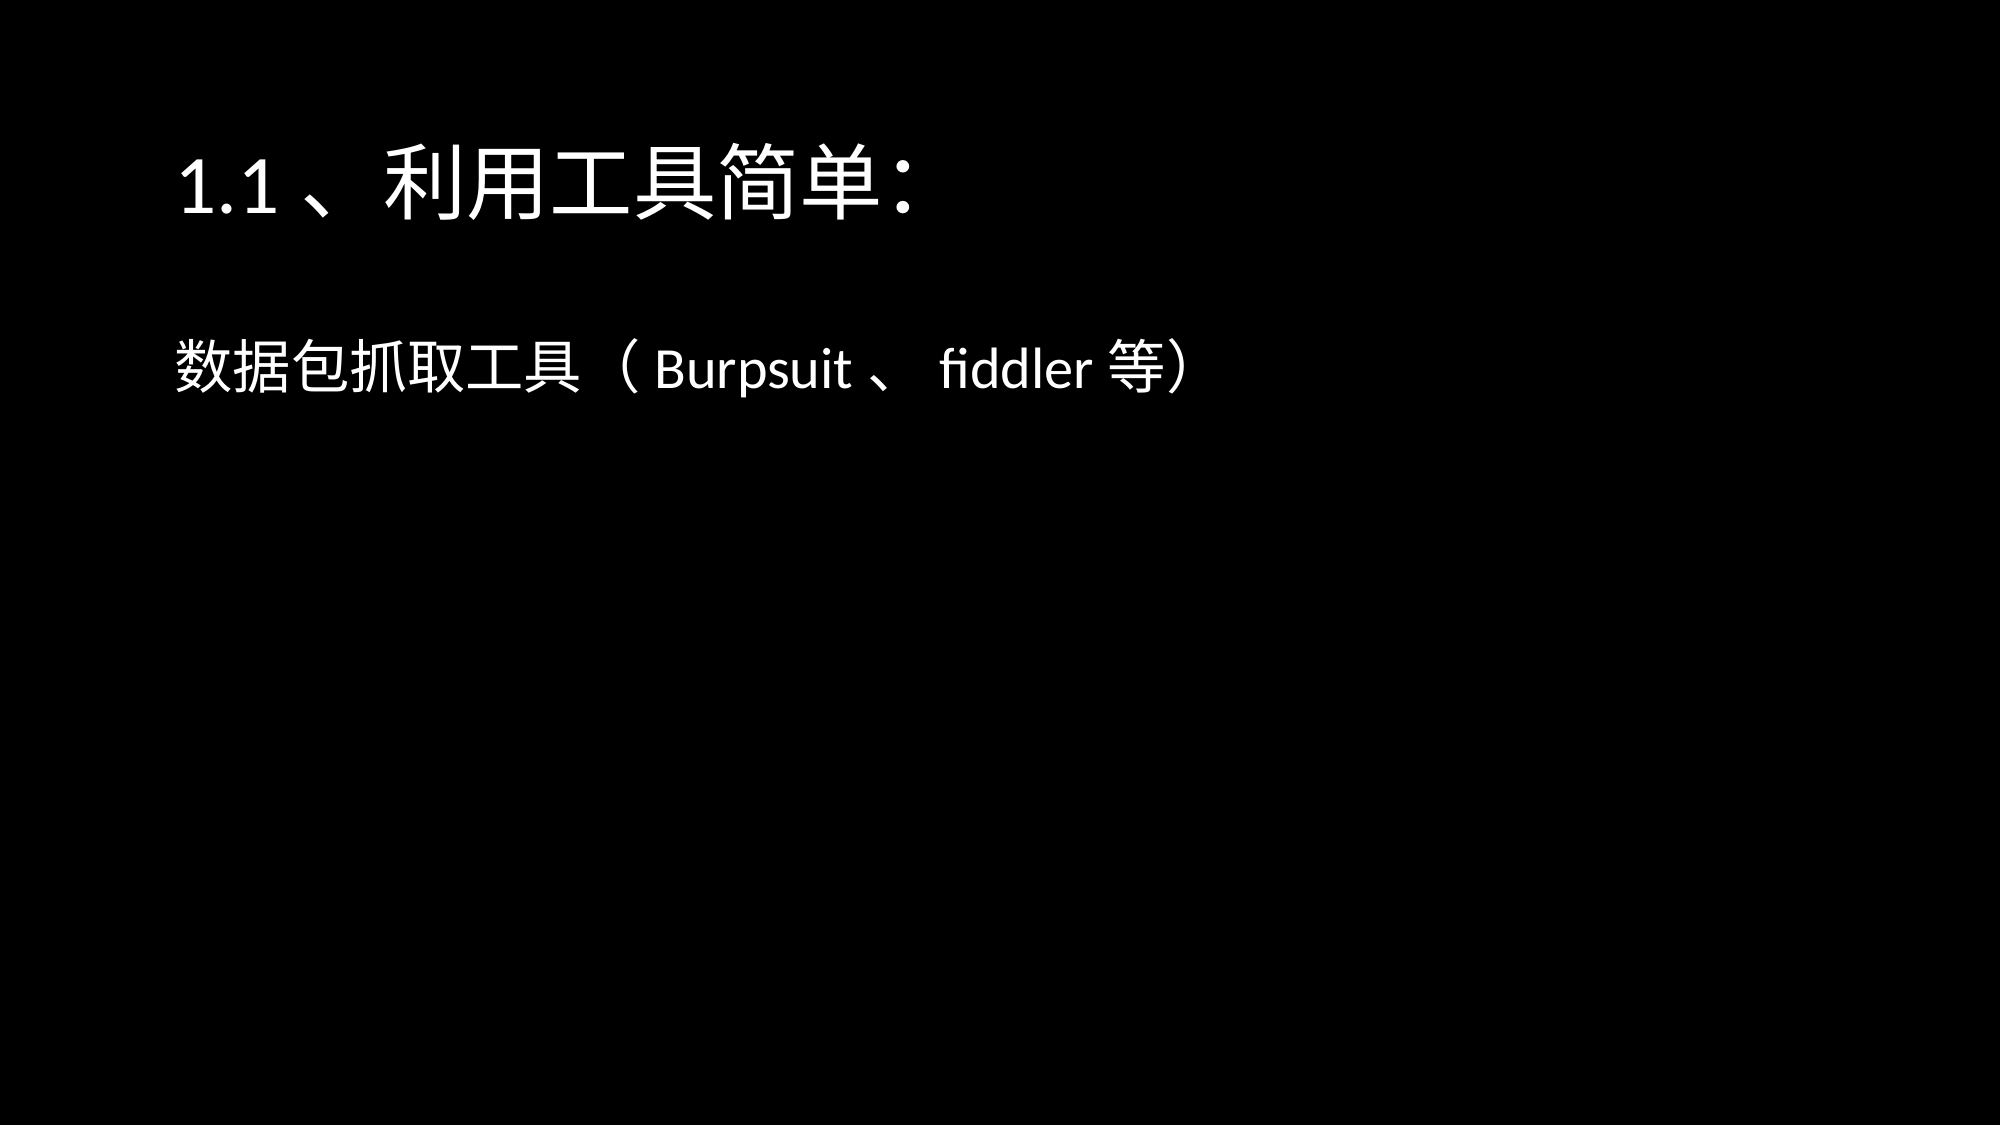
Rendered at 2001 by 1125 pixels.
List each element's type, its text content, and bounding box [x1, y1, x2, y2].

text_box 1.1、利用工具简单： 数据包抓取工具（Burpsuit、fiddler等） [159, 122, 1869, 408]
